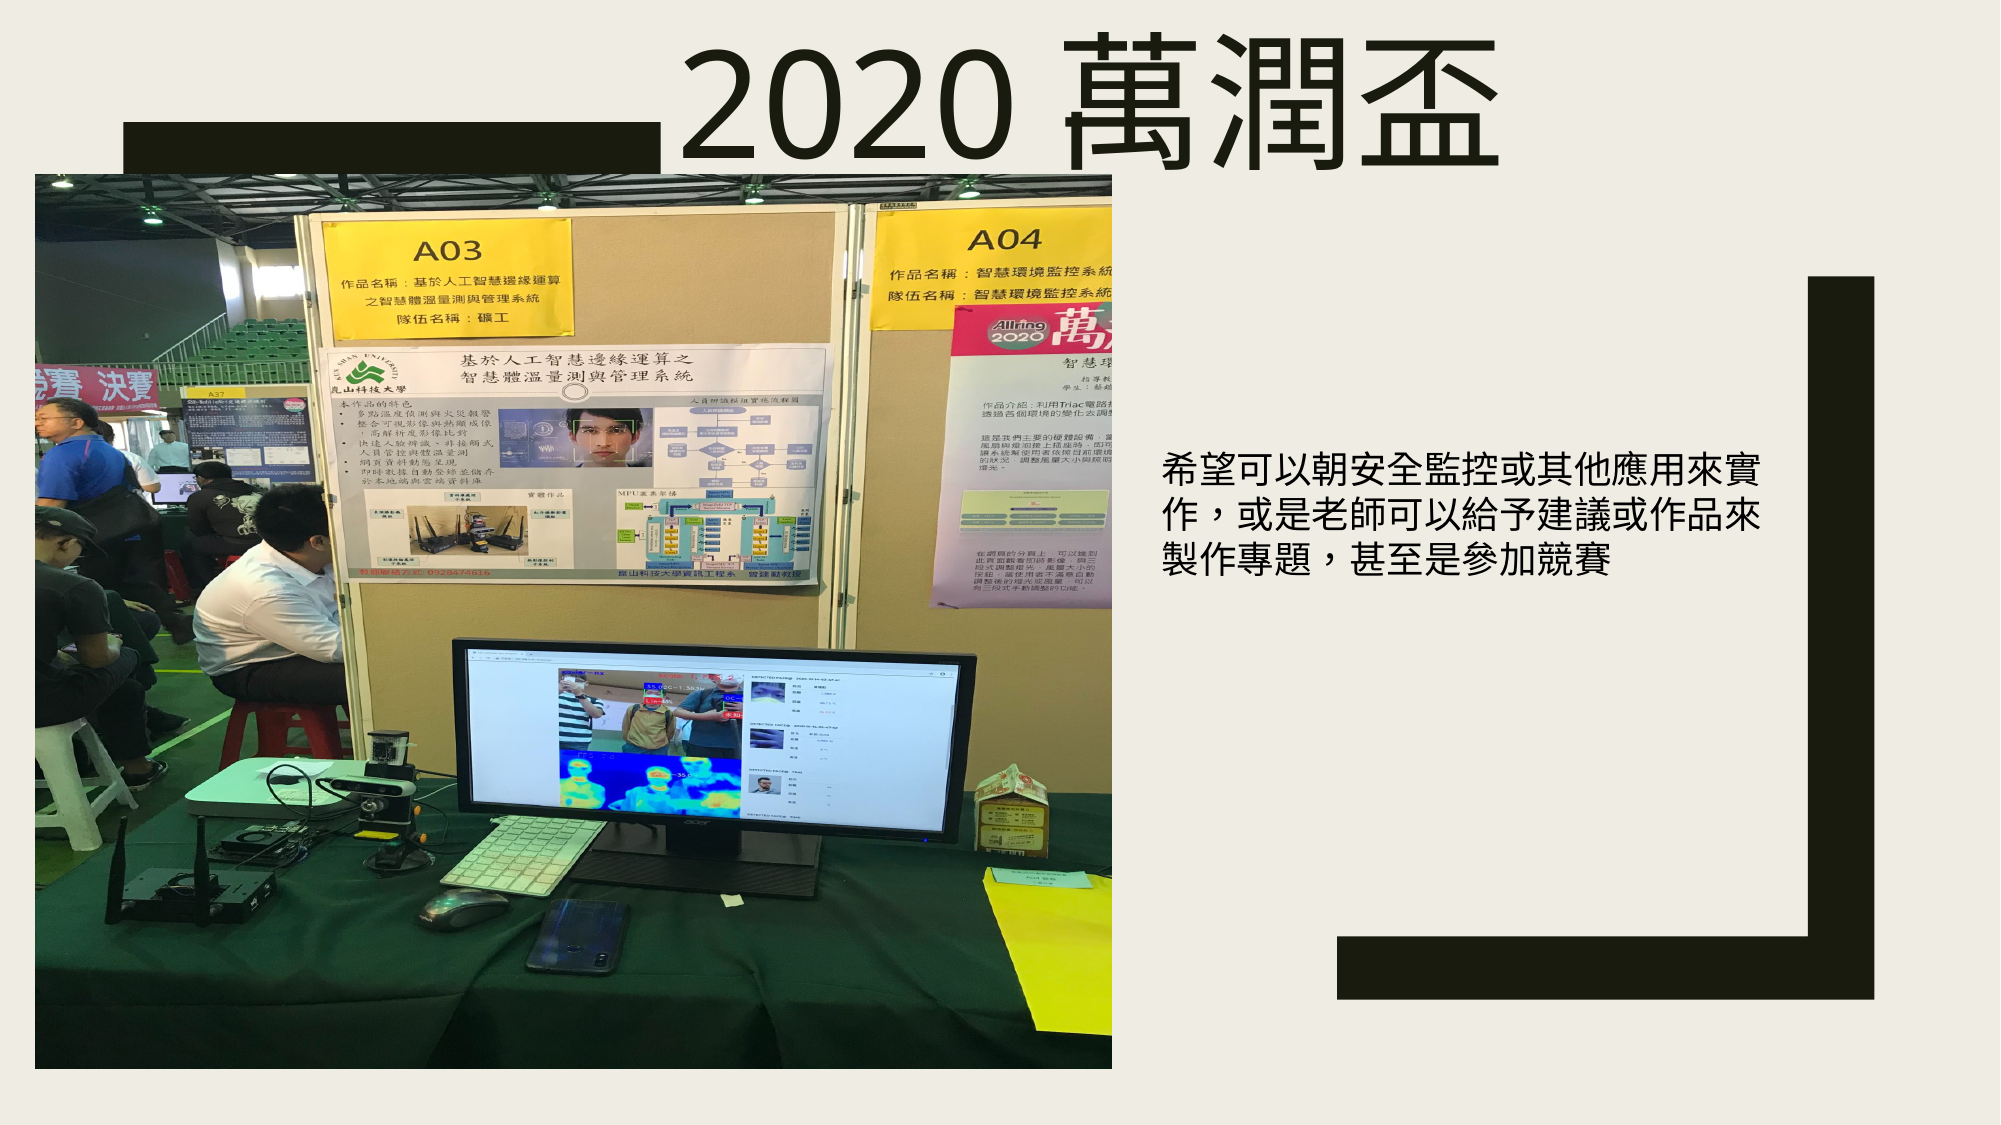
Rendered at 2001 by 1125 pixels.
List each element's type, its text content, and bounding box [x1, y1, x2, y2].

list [35, 174, 1112, 1069]
title 2020萬潤盃 [357, 13, 1825, 198]
text_box 希望可以朝安全監控或其他應用來實作，或是老師可以給予建議或作品來製作專題，甚至是參加競賽 [1146, 438, 1790, 588]
